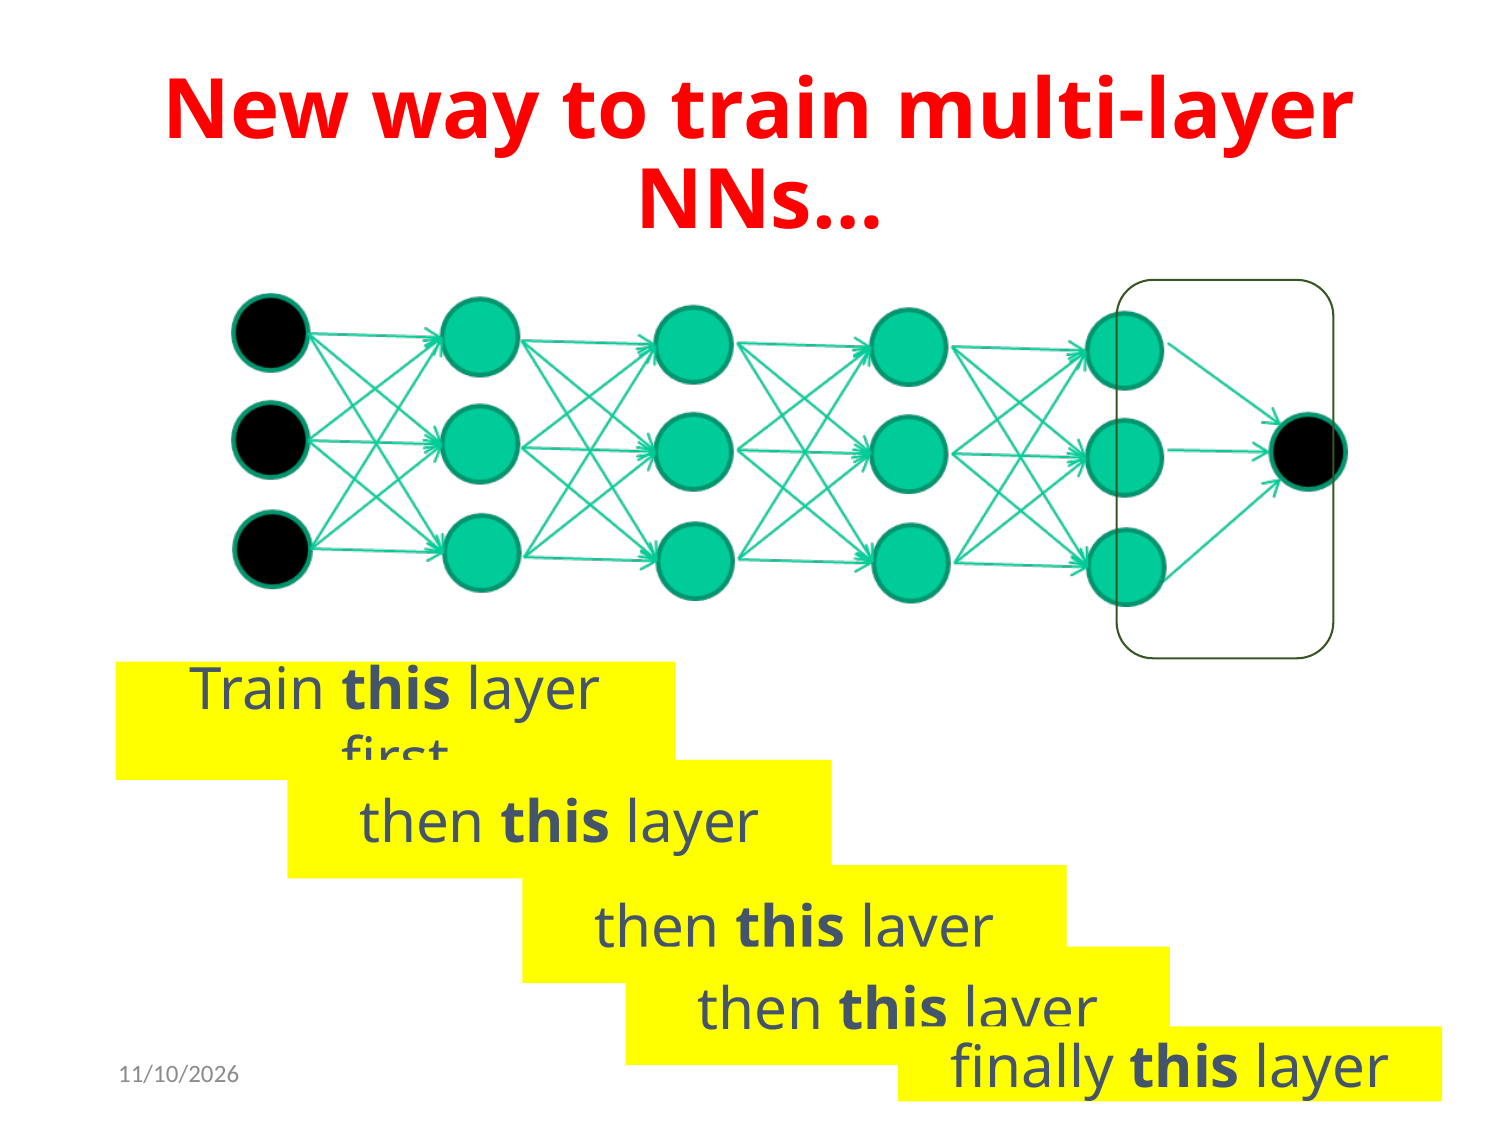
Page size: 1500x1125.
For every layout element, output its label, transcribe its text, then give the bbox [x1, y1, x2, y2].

text_box then this layer [522, 865, 1067, 984]
text_box [1115, 607, 1335, 660]
text_box finally this layer [897, 1026, 1443, 1102]
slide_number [103, 1042, 441, 1103]
text_box then this layer [287, 759, 832, 879]
title New way to train multi-layer NNs… [32, 50, 1487, 264]
slide_number 69 [1059, 1042, 1397, 1103]
text_box [1123, 278, 1327, 293]
text_box Train this layer first [115, 661, 675, 780]
text_box then this layer [625, 946, 1170, 1065]
picture [231, 293, 1348, 607]
